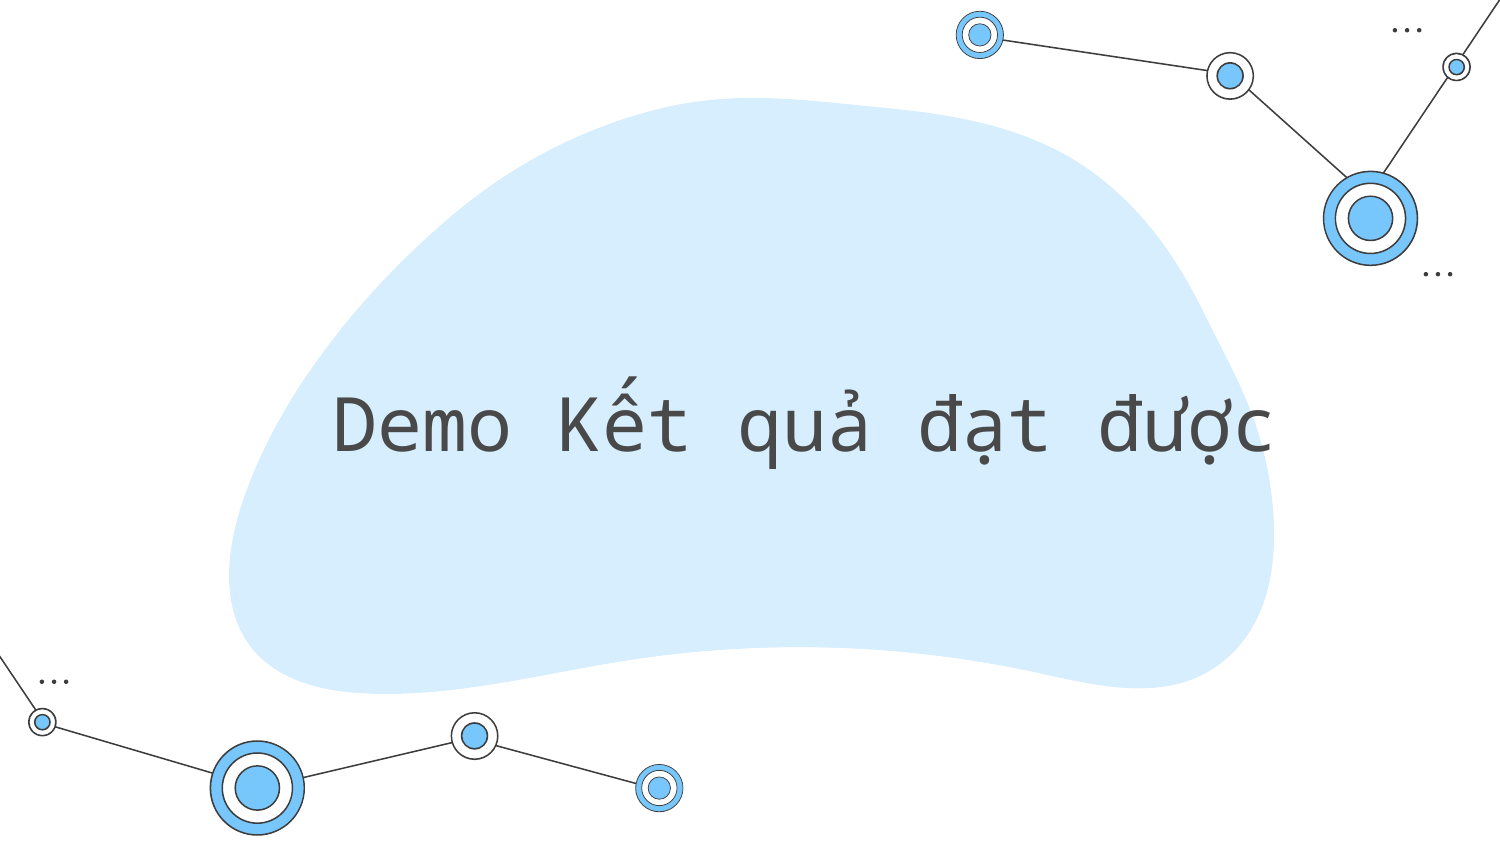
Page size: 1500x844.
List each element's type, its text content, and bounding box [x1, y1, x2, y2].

title Demo Kết quả đạt được [283, 265, 1327, 578]
